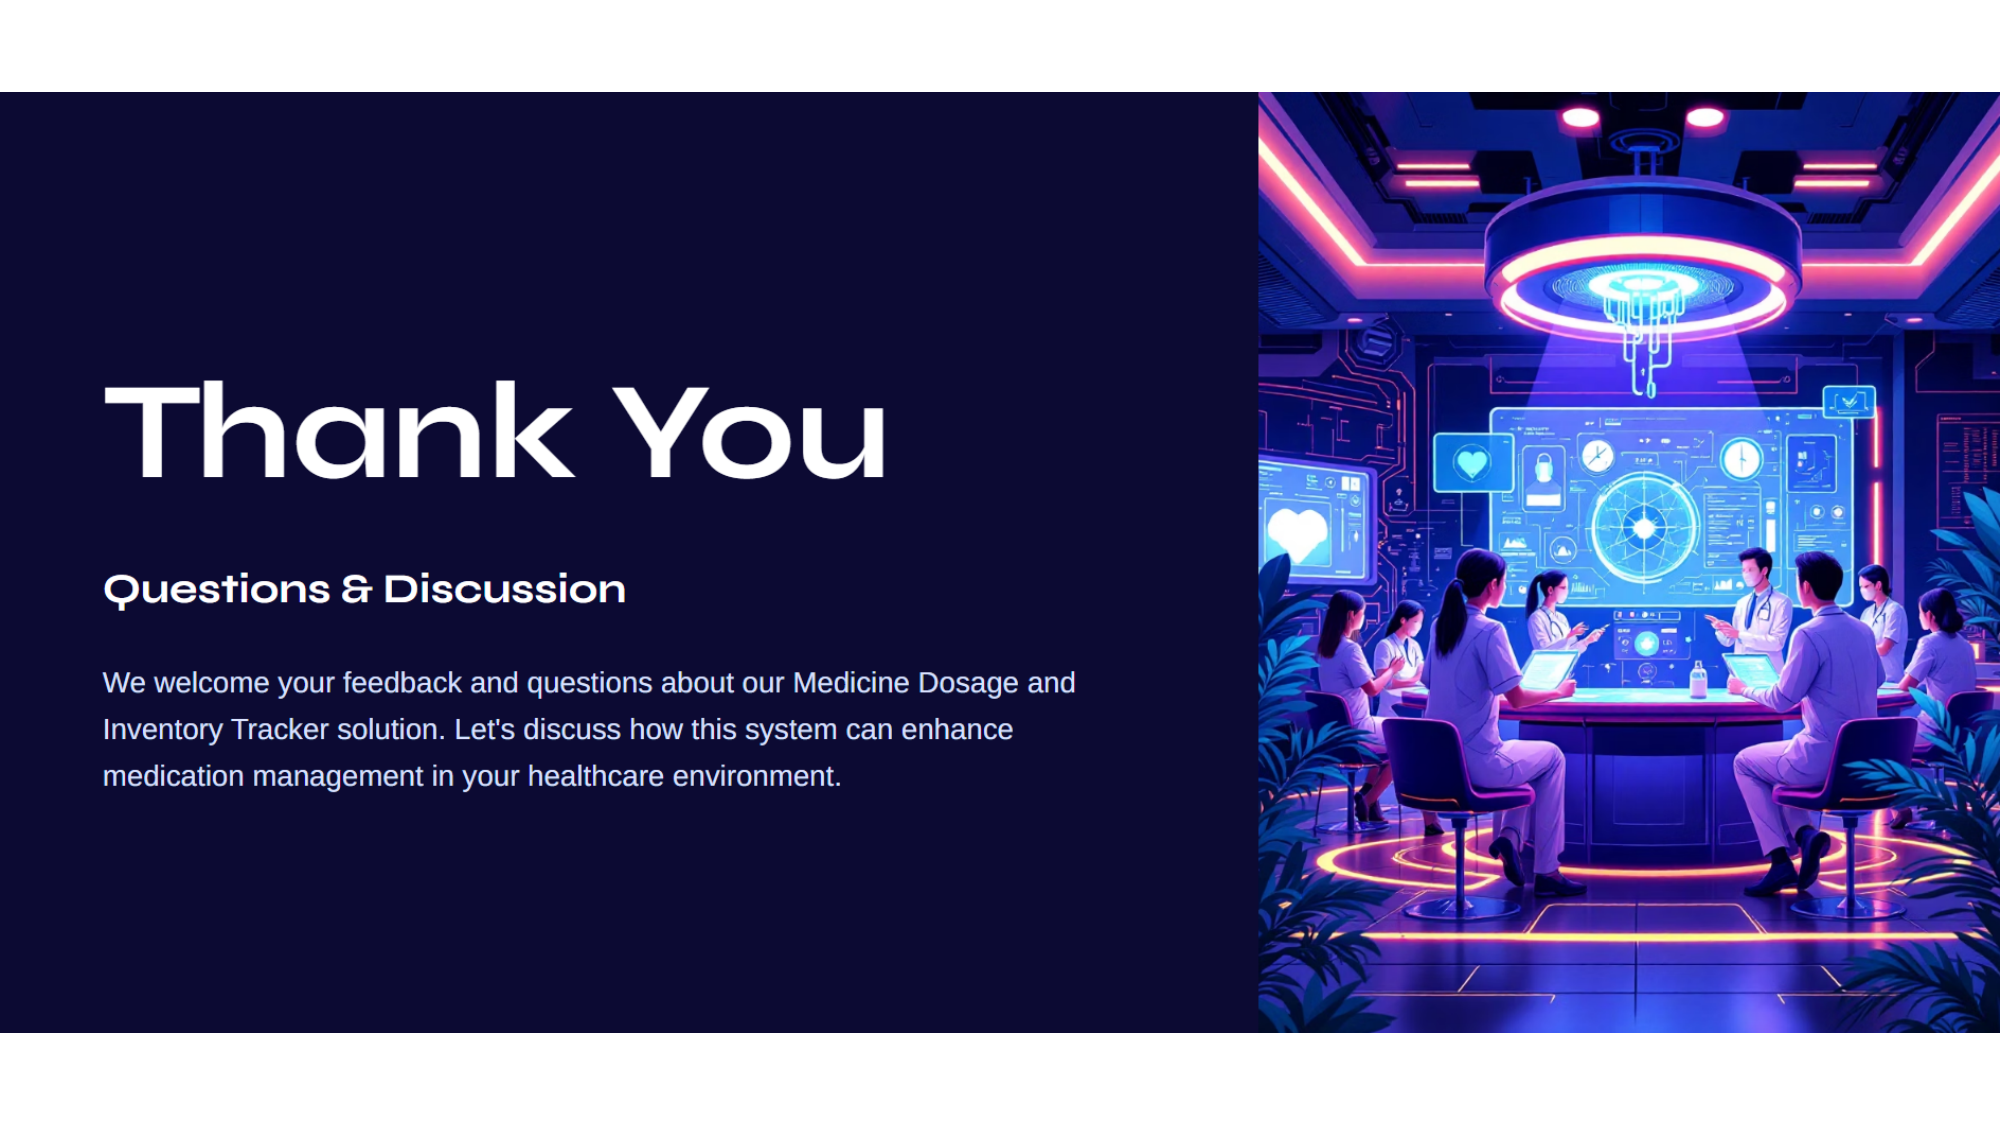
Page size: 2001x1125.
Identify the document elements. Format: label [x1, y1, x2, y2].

picture [0, 92, 2000, 1033]
